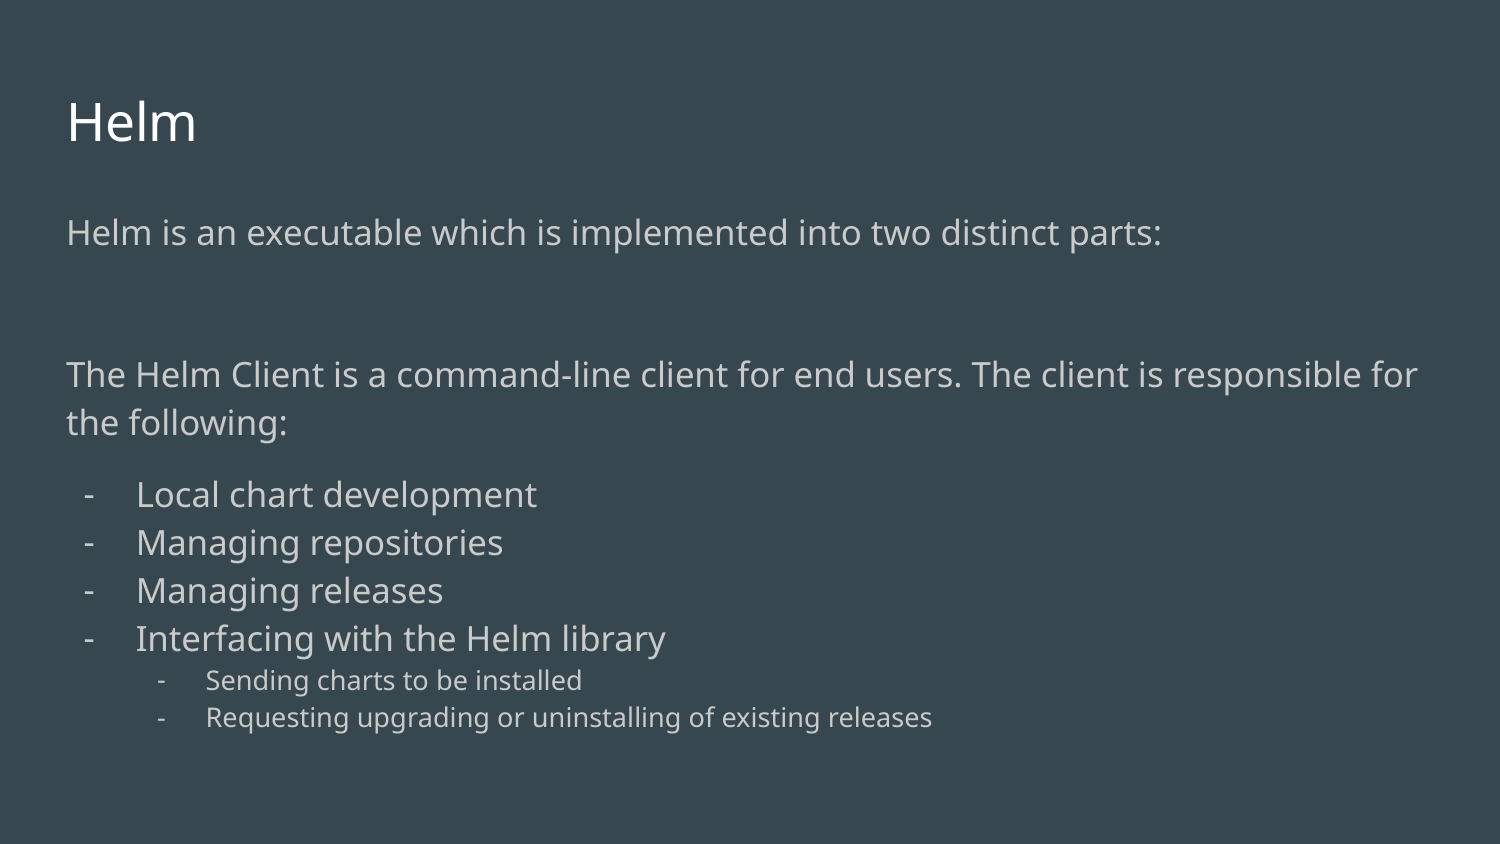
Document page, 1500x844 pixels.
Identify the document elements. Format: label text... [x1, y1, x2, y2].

list Helm is an executable which is implemented into two distinct parts: The Helm Client is a command-line client for end users. The client is responsible for the following: Local chart development Managing repositories Managing releases Interfacing with the Helm library Sending charts to be installed Requesting upgrading or uninstalling of existing releases [51, 189, 1449, 750]
title Helm [51, 72, 1449, 167]
